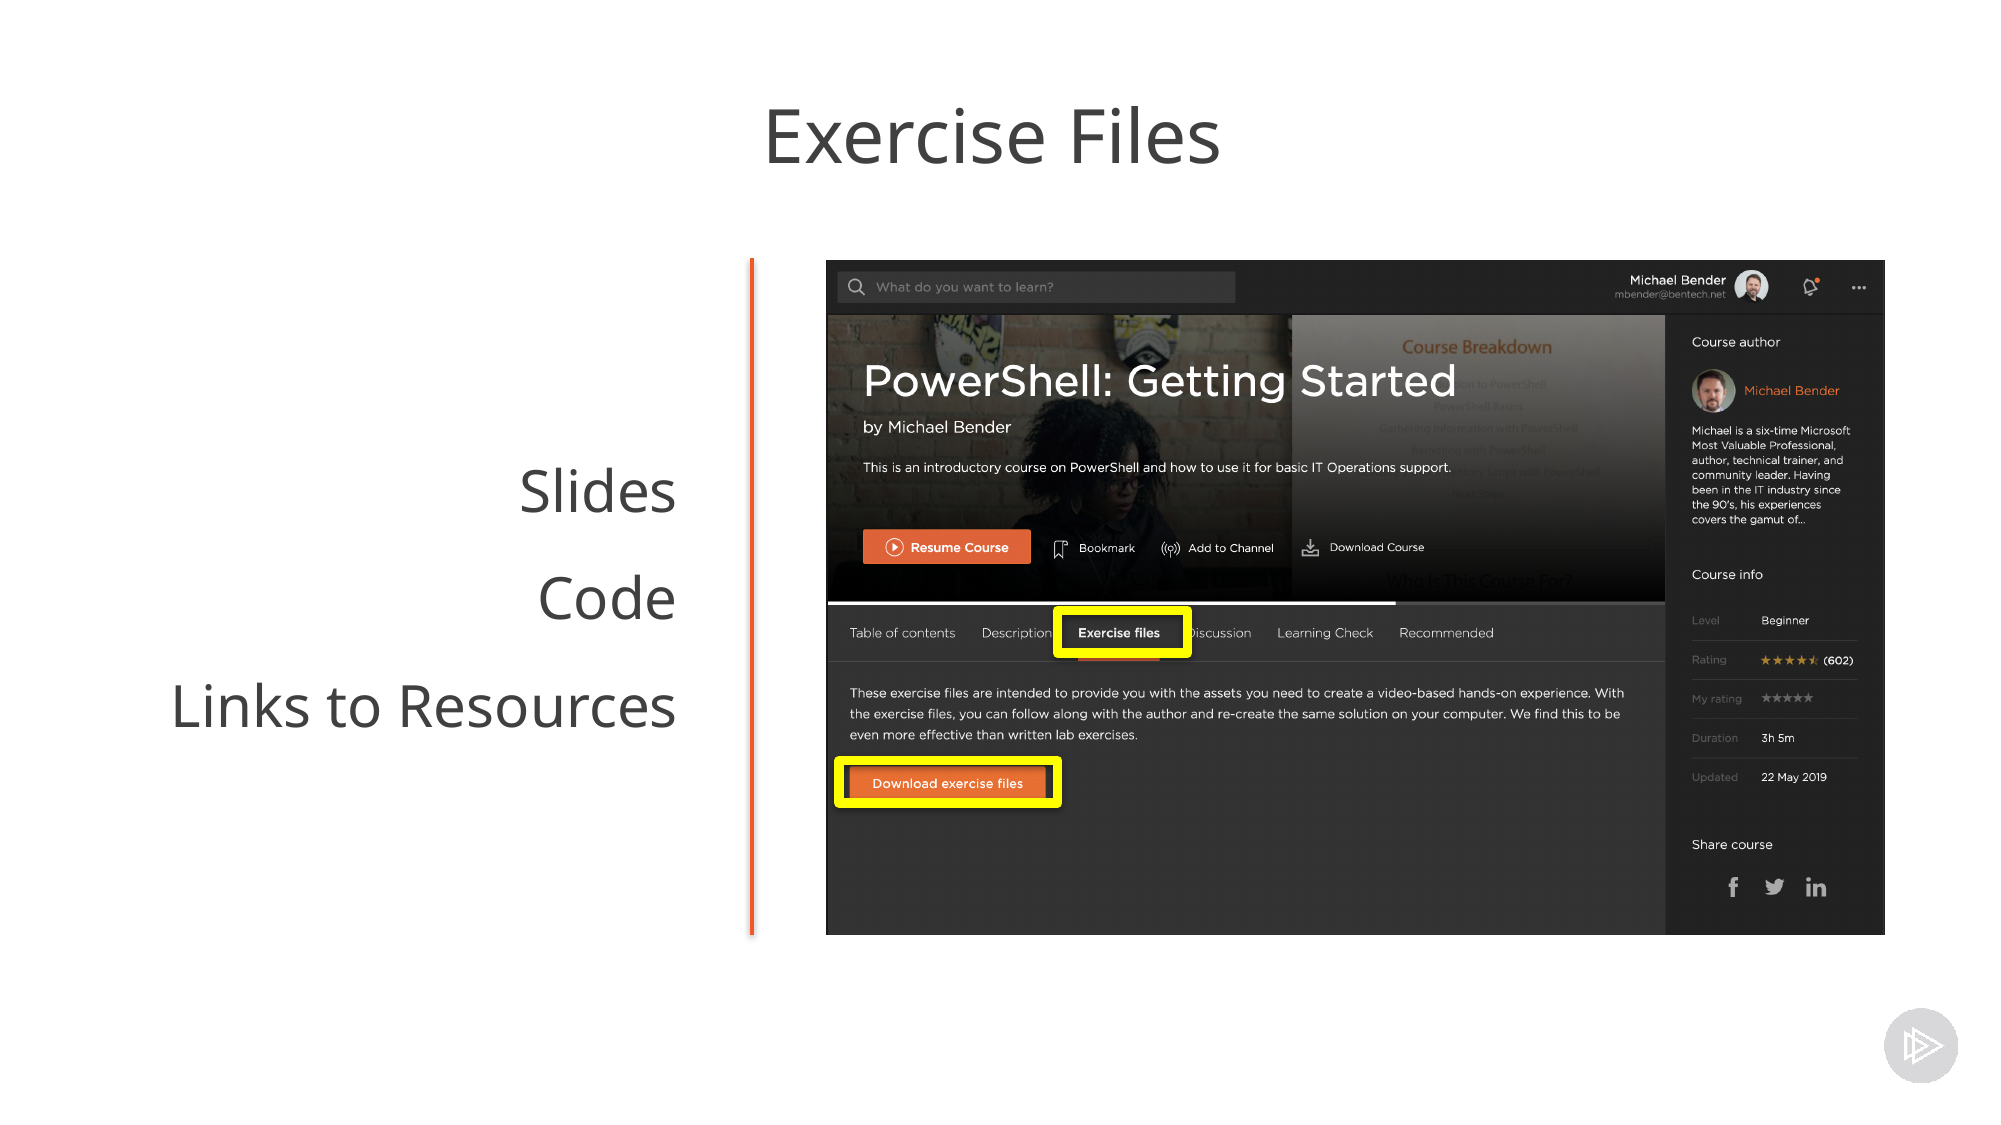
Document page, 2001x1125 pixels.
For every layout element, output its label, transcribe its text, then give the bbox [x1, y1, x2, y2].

picture [826, 259, 1885, 935]
list Slides Code Links to Resources [58, 297, 678, 896]
title Exercise Files [115, 95, 1885, 168]
